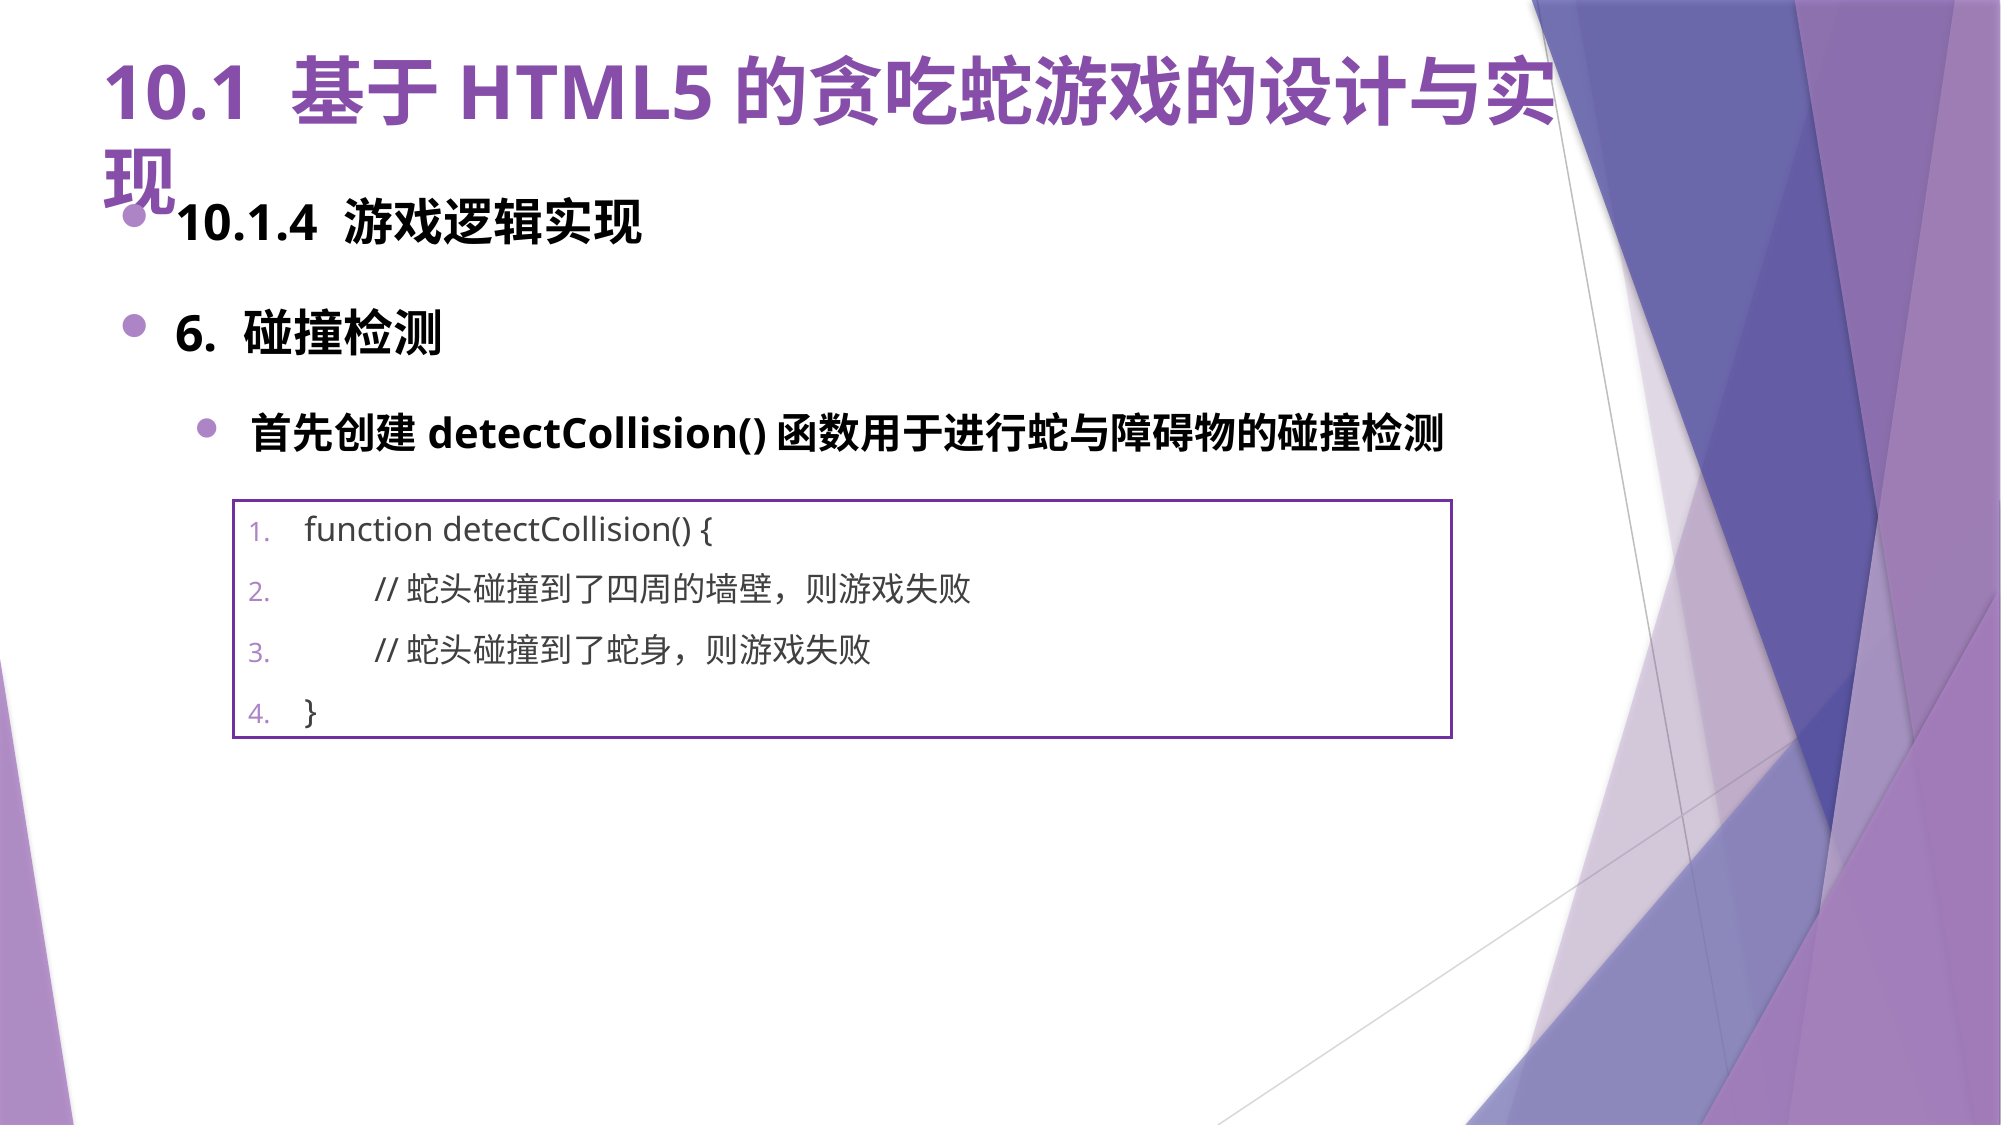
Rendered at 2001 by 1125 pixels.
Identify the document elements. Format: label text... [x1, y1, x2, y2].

title 10.1 基于HTML5的贪吃蛇游戏的设计与实现 [86, 36, 1619, 152]
text_box function detectCollision() { //蛇头碰撞到了四周的墙壁，则游戏失败 //蛇头碰撞到了蛇身，则游戏失败 } [233, 500, 1452, 738]
list 10.1.4 游戏逻辑实现 6. 碰撞检测 首先创建detectCollision()函数用于进行蛇与障碍物的碰撞检测 [104, 152, 1619, 790]
